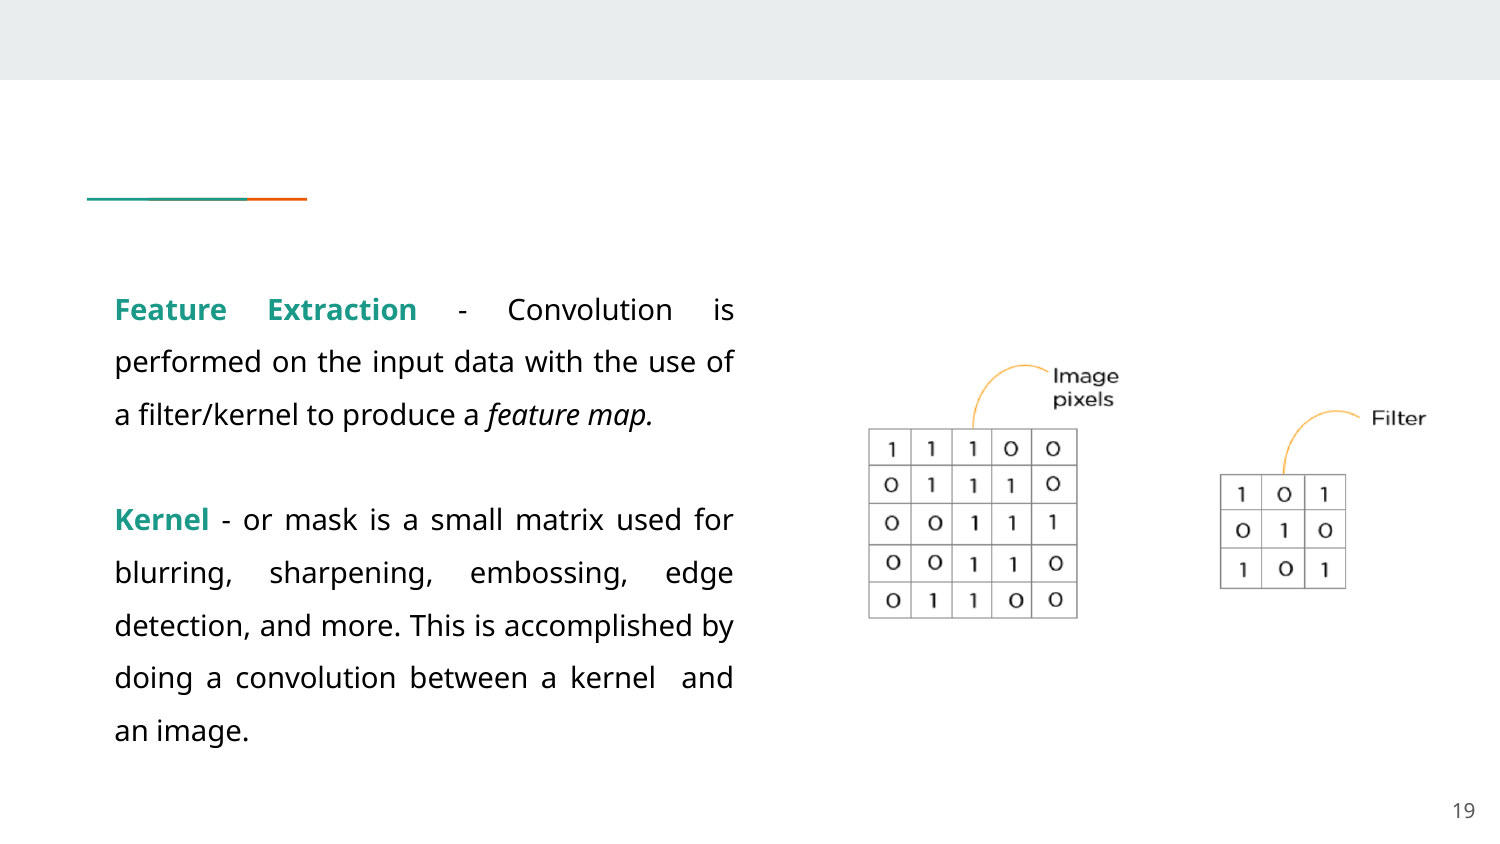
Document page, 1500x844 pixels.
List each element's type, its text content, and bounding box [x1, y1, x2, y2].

picture [773, 344, 1500, 643]
slide_number ‹#› [1400, 779, 1491, 844]
list Feature Extraction - Convolution is performed on the input data with the use of a filter/kernel to produce a feature map. Kernel - or mask is a small matrix used for blurring, sharpening, embossing, edge detection, and more. This is accomplished by doing a convolution between a kernel and an image. [99, 258, 750, 767]
